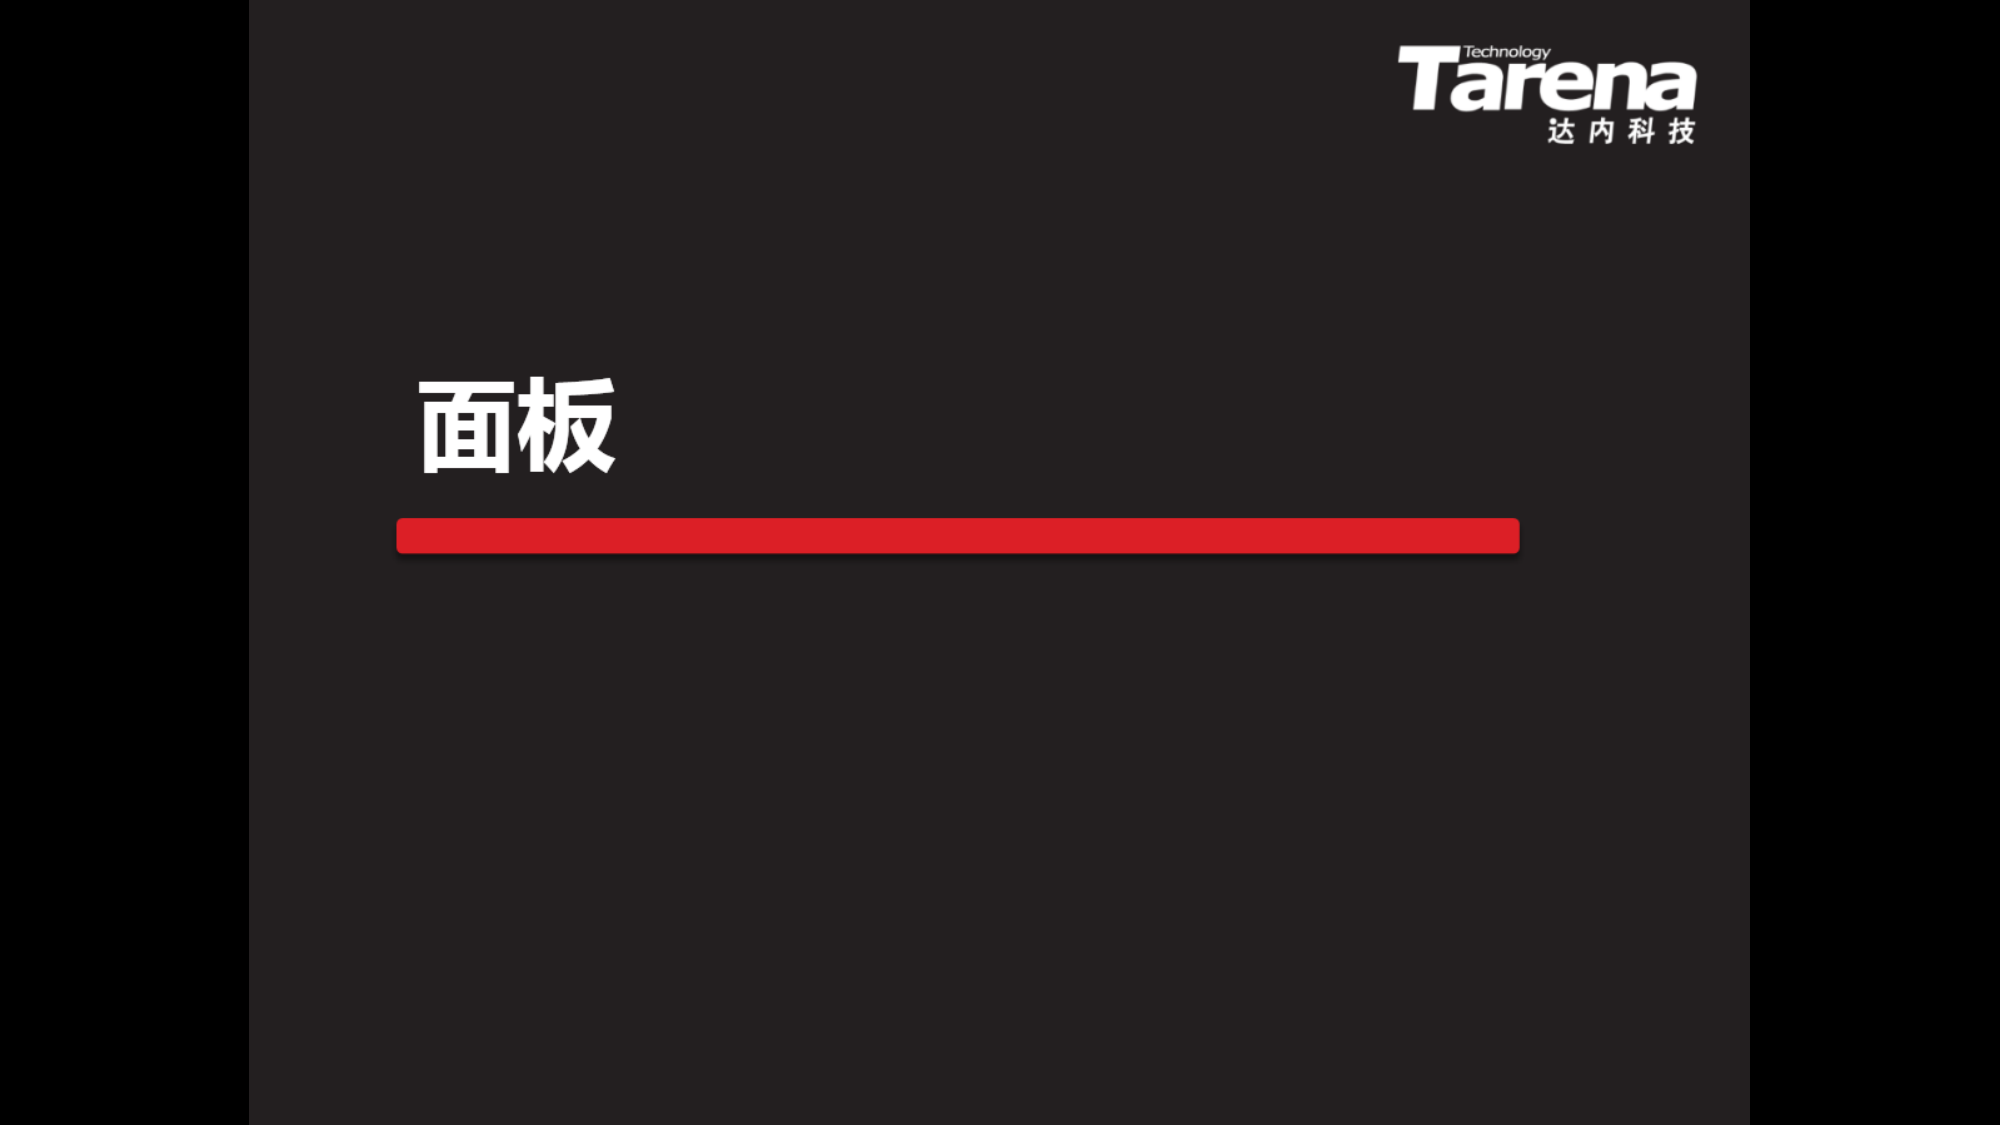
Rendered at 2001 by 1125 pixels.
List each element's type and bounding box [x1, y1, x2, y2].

picture [249, 0, 1750, 1125]
